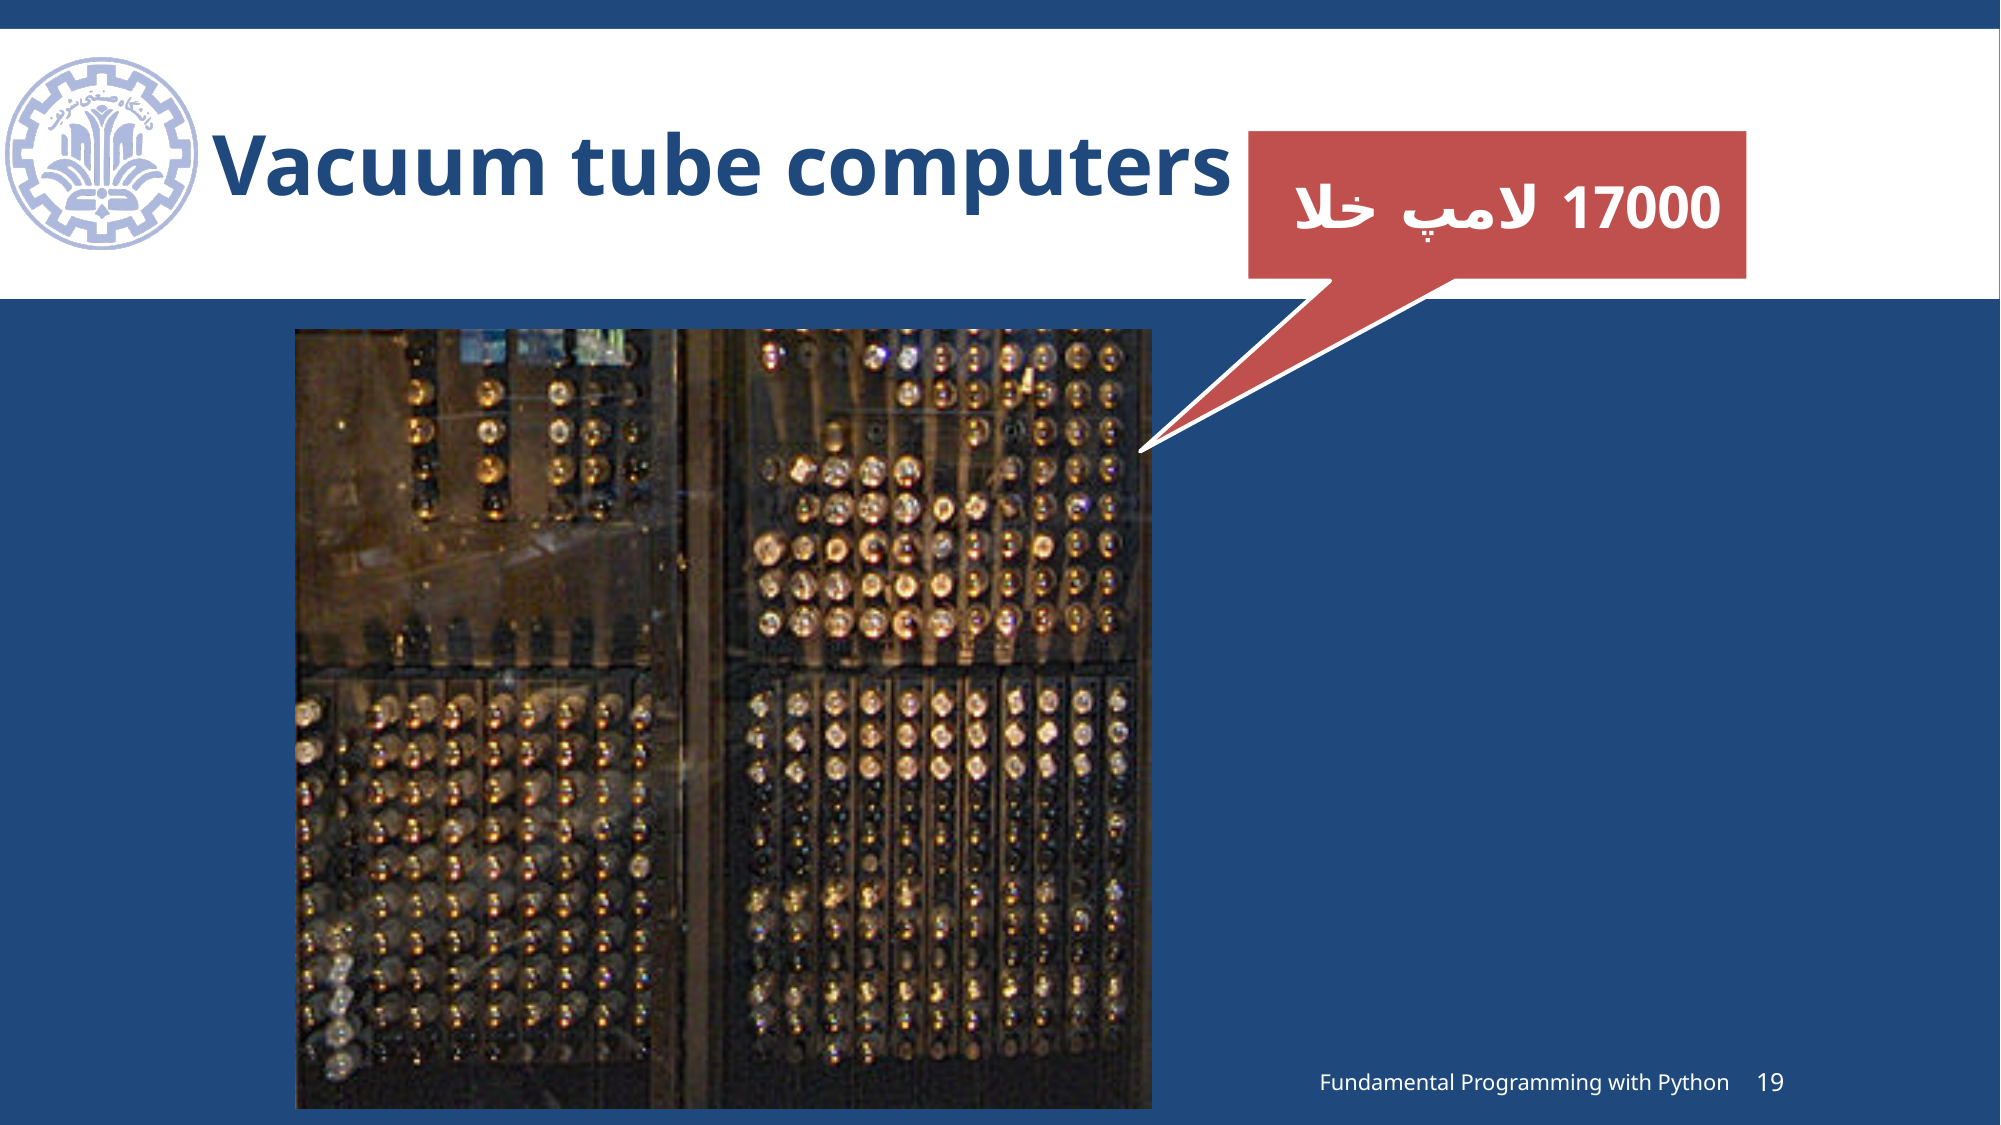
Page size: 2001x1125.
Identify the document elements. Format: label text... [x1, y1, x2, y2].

title Vacuum tube computers [197, 46, 1803, 295]
picture [294, 329, 1152, 1110]
footer Fundamental Programming with Python [1156, 1053, 1746, 1114]
text_box 17000 لامپ خلا [1158, 126, 1751, 445]
slide_number 19 [1748, 1053, 1904, 1114]
